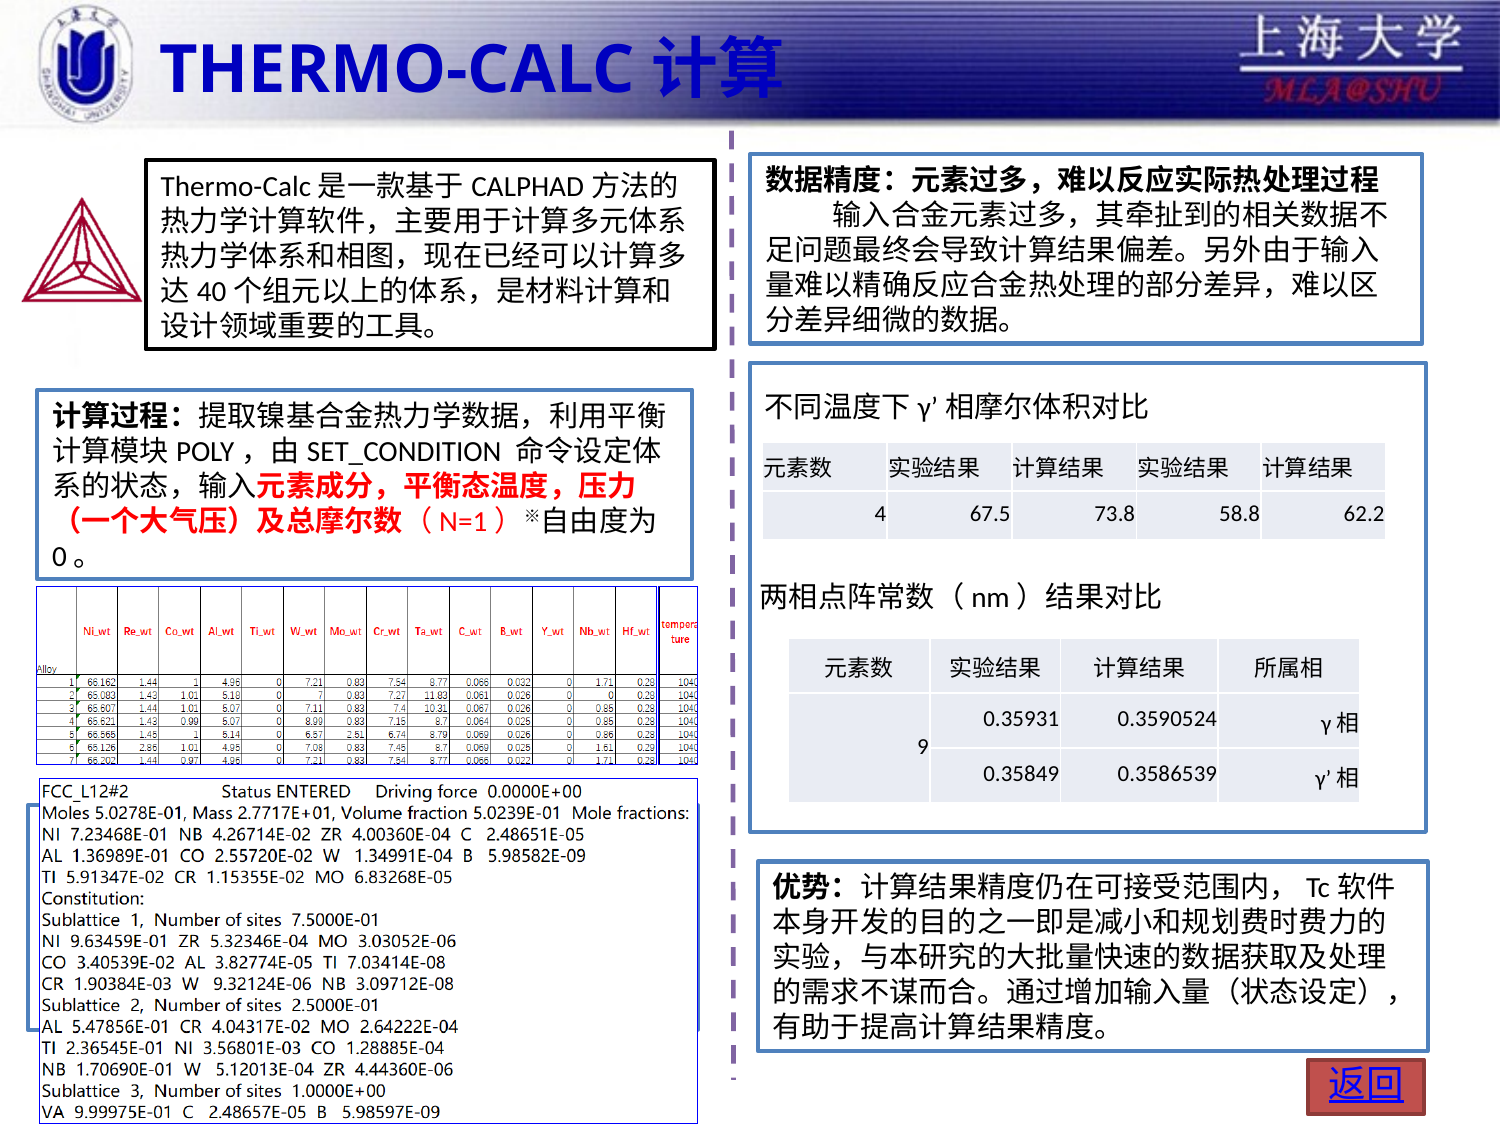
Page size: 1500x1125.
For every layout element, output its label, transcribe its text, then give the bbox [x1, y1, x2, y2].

table_cell 58.8 [1137, 492, 1260, 539]
text_box Thermo-Calc是一款基于CALPHAD方法的热力学计算软件，主要用于计算多元体系热力学体系和相图，现在已经可以计算多达40个组元以上的体系，是材料计算和设计领域重要的工具。 [144, 158, 717, 351]
table_header 计算结果 [1013, 443, 1136, 490]
table_cell 9 [789, 694, 929, 802]
table_cell 62.2 [1262, 492, 1385, 539]
table_cell 0.3586539 [1061, 749, 1217, 802]
table_header 所属相 [1219, 639, 1359, 692]
table_cell γ相 [1219, 694, 1359, 747]
text_box 优势：计算结果精度仍在可接受范围内，Tc软件本身开发的目的之一即是减小和规划费时费力的实验，与本研究的大批量快速的数据获取及处理的需求不谋而合。通过增加输入量（状态设定），有助于提高计算结果精度。 [756, 859, 1430, 1053]
table_cell 0.3590524 [1061, 694, 1217, 747]
picture [0, 0, 1500, 1125]
text_box 两相点阵常数（nm）结果对比 [744, 570, 1178, 621]
table_header 元素数 [789, 639, 929, 692]
text_box 数据精度：元素过多，难以反应实际热处理过程 输入合金元素过多，其牵扯到的相关数据不足问题最终会导致计算结果偏差。另外由于输入量难以精确反应合金热处理的部分差异，难以区分差异细微的数据。 [748, 152, 1424, 346]
table_cell 0.35931 [931, 694, 1060, 747]
text_box 计算过程：提取镍基合金热力学数据，利用平衡计算模块POLY，由SET_CONDITION 命令设定体系的状态，输入元素成分，平衡态温度，压力（一个大气压）及总摩尔数（N=1）※自由度为0。 [35, 388, 694, 581]
text_box 返回 [1306, 1058, 1426, 1116]
table_cell 67.5 [888, 492, 1011, 539]
text_box [748, 361, 1428, 834]
table_header 元素数 [763, 443, 886, 490]
table_cell γ’相 [1219, 749, 1359, 802]
table_header 计算结果 [1262, 443, 1385, 490]
table_cell 0.35849 [931, 749, 1060, 802]
table_cell 73.8 [1013, 492, 1136, 539]
table_header 实验结果 [931, 639, 1060, 692]
table_header 实验结果 [1137, 443, 1260, 490]
table_header 实验结果 [888, 443, 1011, 490]
table_cell 4 [763, 492, 886, 539]
text_box 不同温度下γ’相摩尔体积对比 [750, 381, 1165, 432]
table_header 计算结果 [1061, 639, 1217, 692]
title Thermo-Calc计算 [144, 0, 1495, 131]
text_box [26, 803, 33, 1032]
